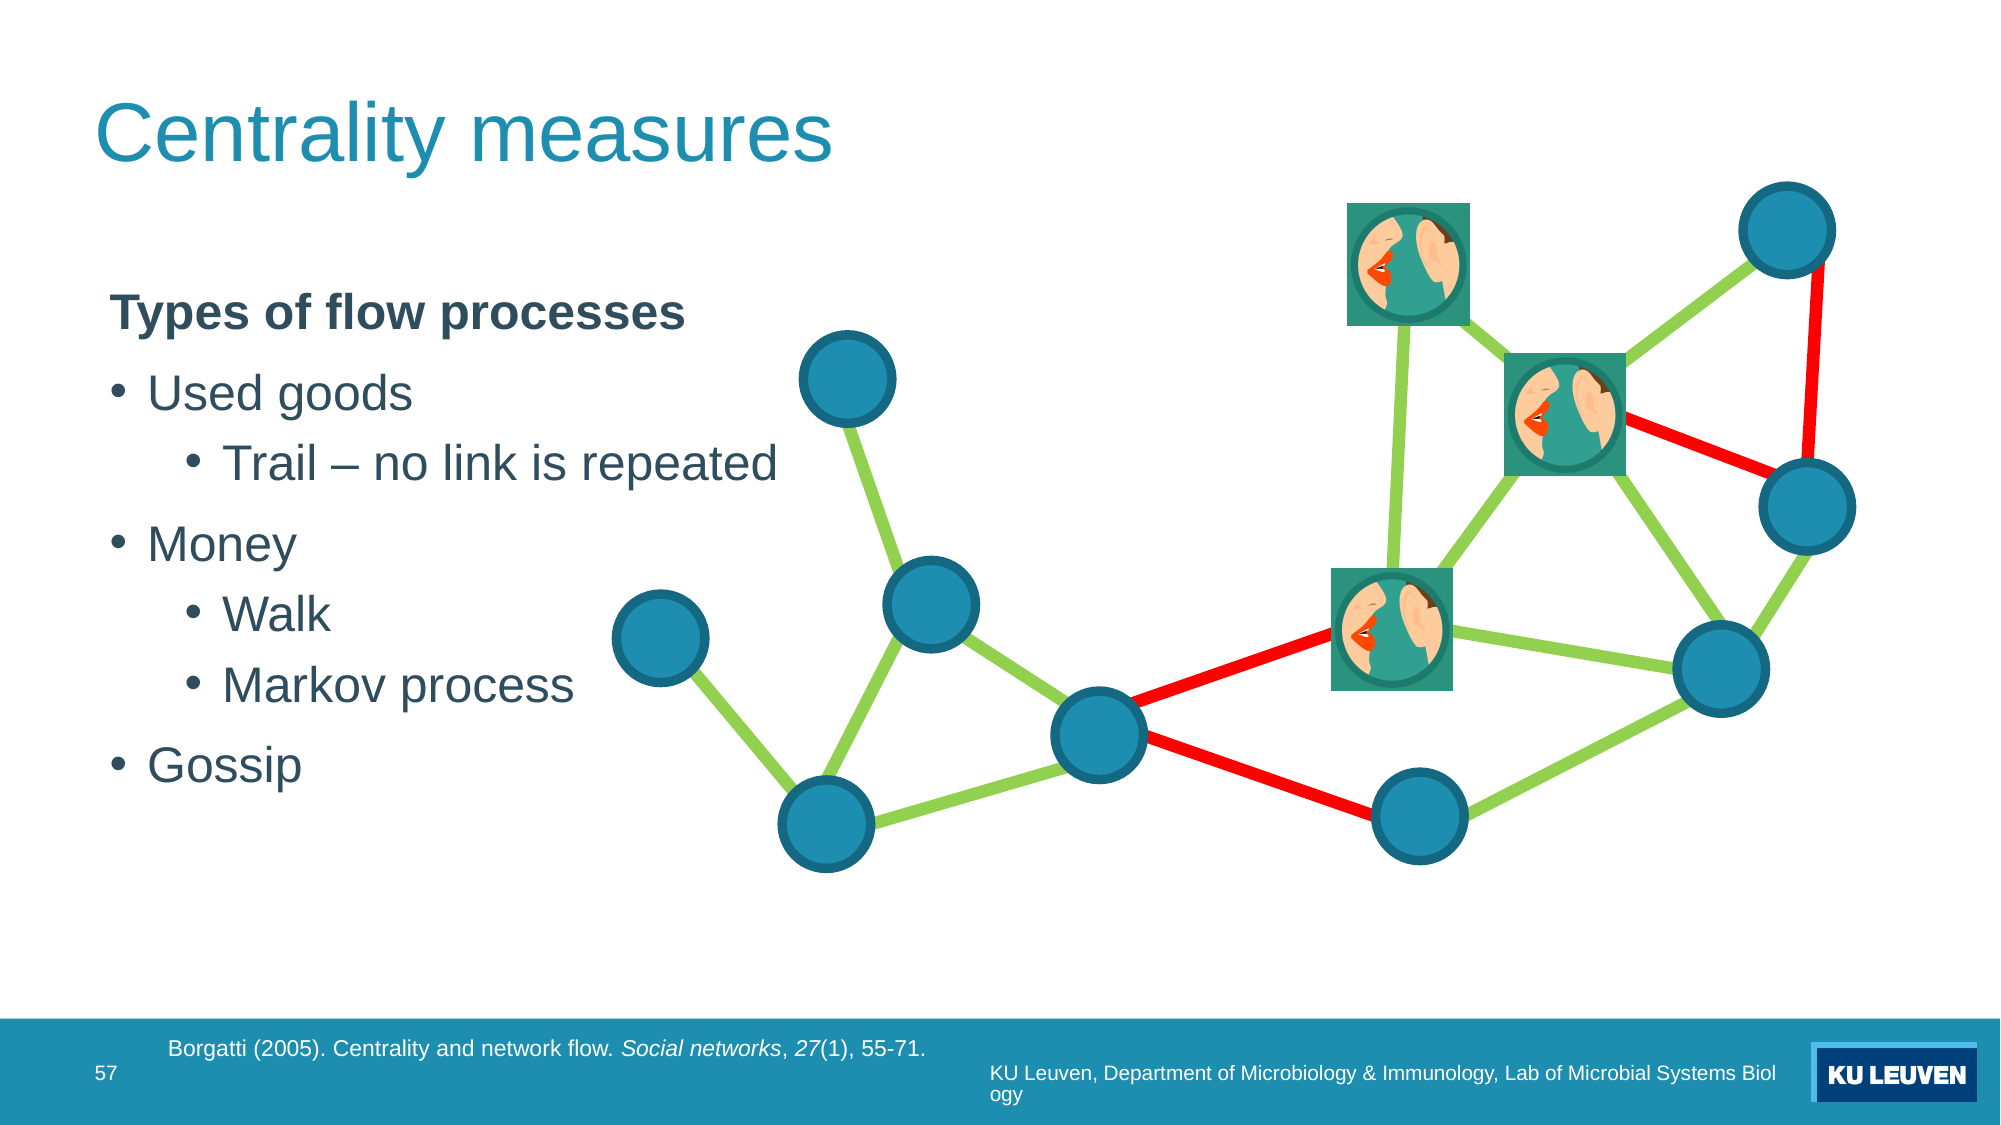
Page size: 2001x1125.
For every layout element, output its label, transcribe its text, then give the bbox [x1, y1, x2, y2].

slide_number 57 [94, 1018, 201, 1125]
title Centrality measures [94, 33, 1906, 223]
text_box Borgatti (2005). Centrality and network flow. Social networks, 27(1), 55-71. [153, 1026, 977, 1069]
picture [1811, 1042, 1977, 1102]
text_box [616, 186, 1852, 869]
list Types of flow processes Used goods Trail – no link is repeated Money Walk Markov process Gossip [94, 271, 1906, 1004]
footer KU Leuven, Department of Microbiology & Immunology, Lab of Microbial Systems Biology [989, 1018, 1809, 1125]
